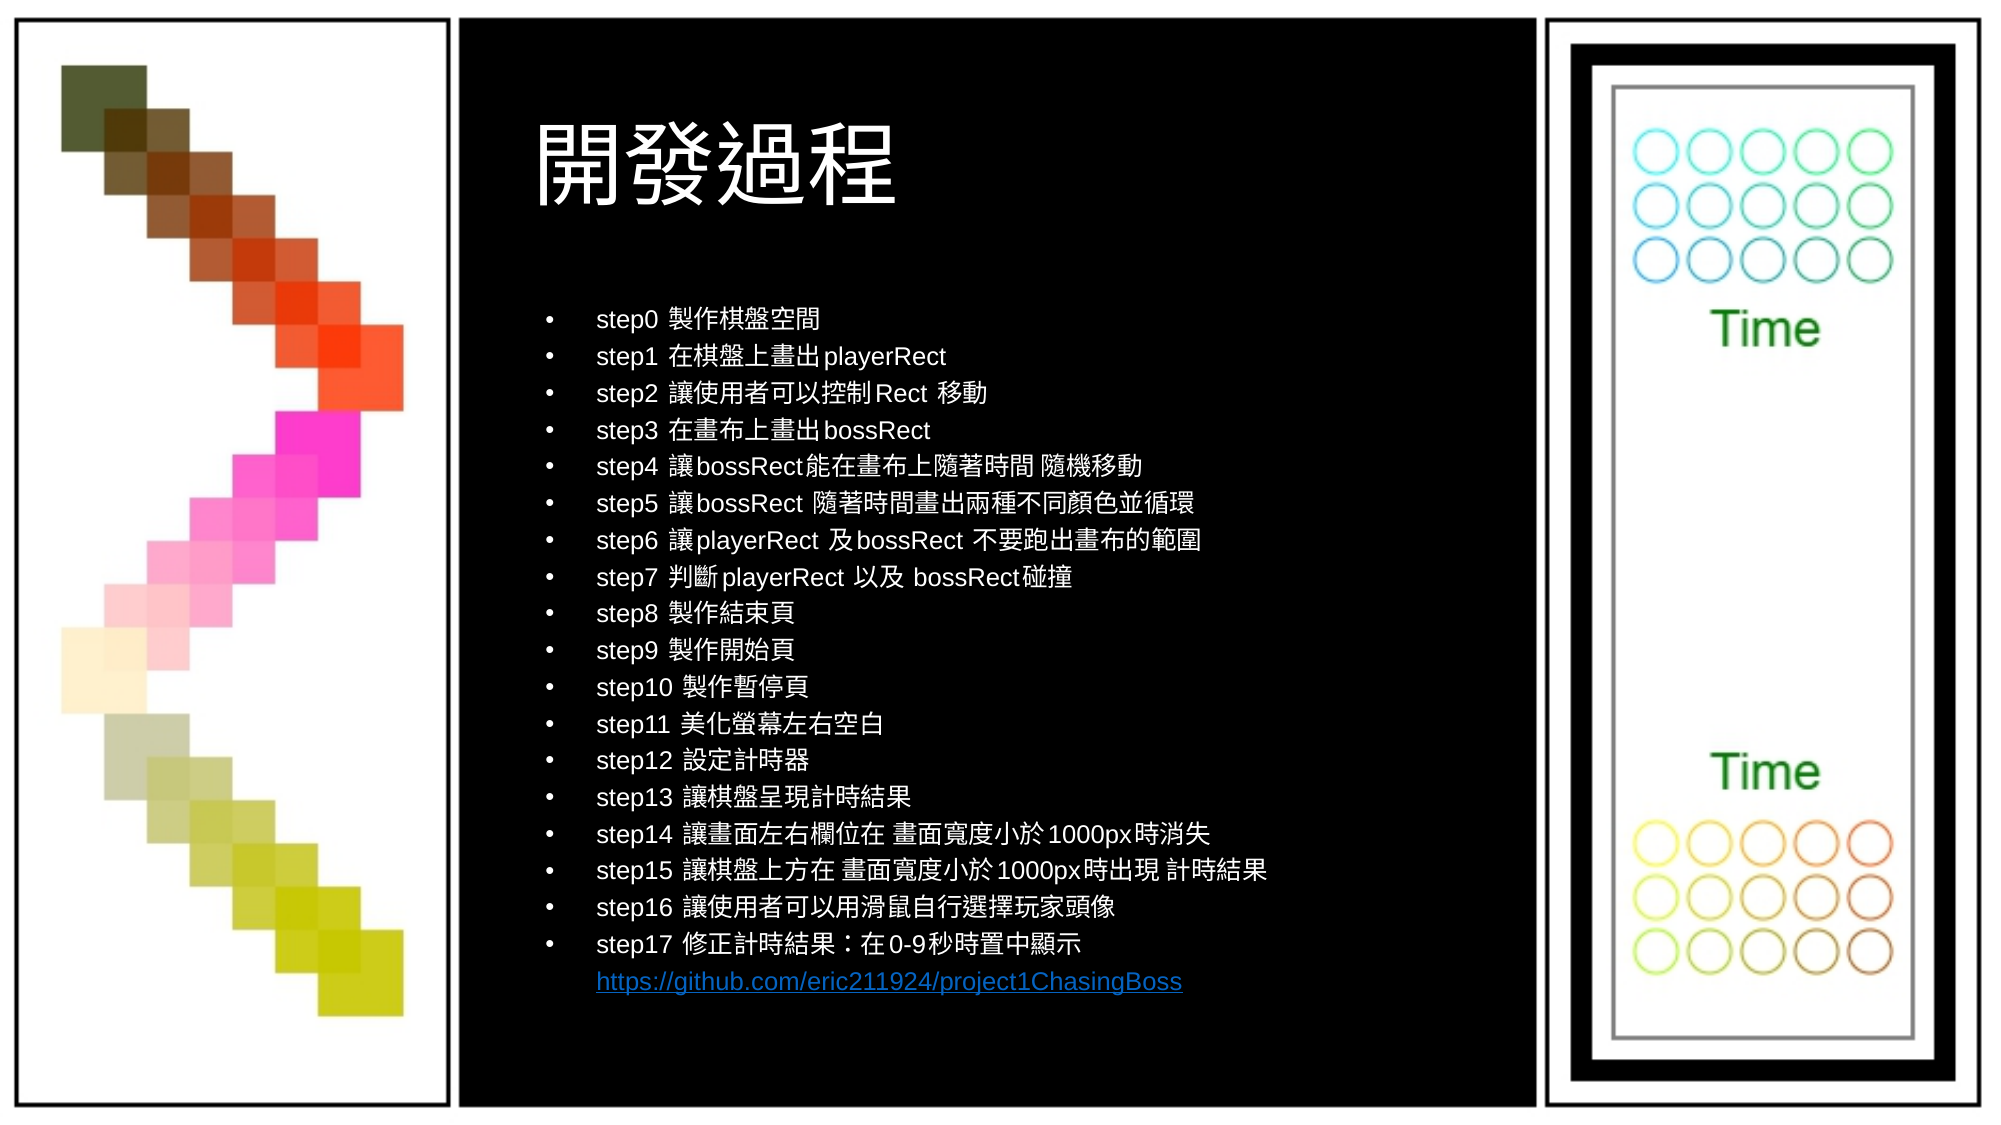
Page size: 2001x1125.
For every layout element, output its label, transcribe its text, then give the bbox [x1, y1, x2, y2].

picture [0, 0, 2001, 1125]
list step0 製作棋盤空間 step1 在棋盤上畫出playerRect step2 讓使用者可以控制Rect 移動 step3 在畫布上畫出bossRect step4 讓bossRect能在畫布上隨著時間 隨機移動 step5 讓bossRect 隨著時間畫出兩種不同顏色並循環 step6 讓playerRect 及bossRect 不要跑出畫布的範圍 step7 判斷playerRect 以及 bossRect碰撞 step8 製作結束頁 step9 製作開始頁 step10 製作暫停頁 step11 美化螢幕左右空白 step12 設定計時器 step13 讓棋盤呈現計時結果 step14 讓畫面左右欄位在 畫面寬度小於1000px時消失 step15 讓棋盤上方在 畫面寬度小於1000px時出現 計時結果 step16 讓使用者可以用滑鼠自行選擇玩家頭像 step17 修正計時結果：在0-9秒時置中顯示 https://github.com/eric211924/project1ChasingBoss [530, 299, 1470, 1014]
text_box [490, 68, 1518, 1091]
title 開發過程 [517, 59, 1863, 278]
